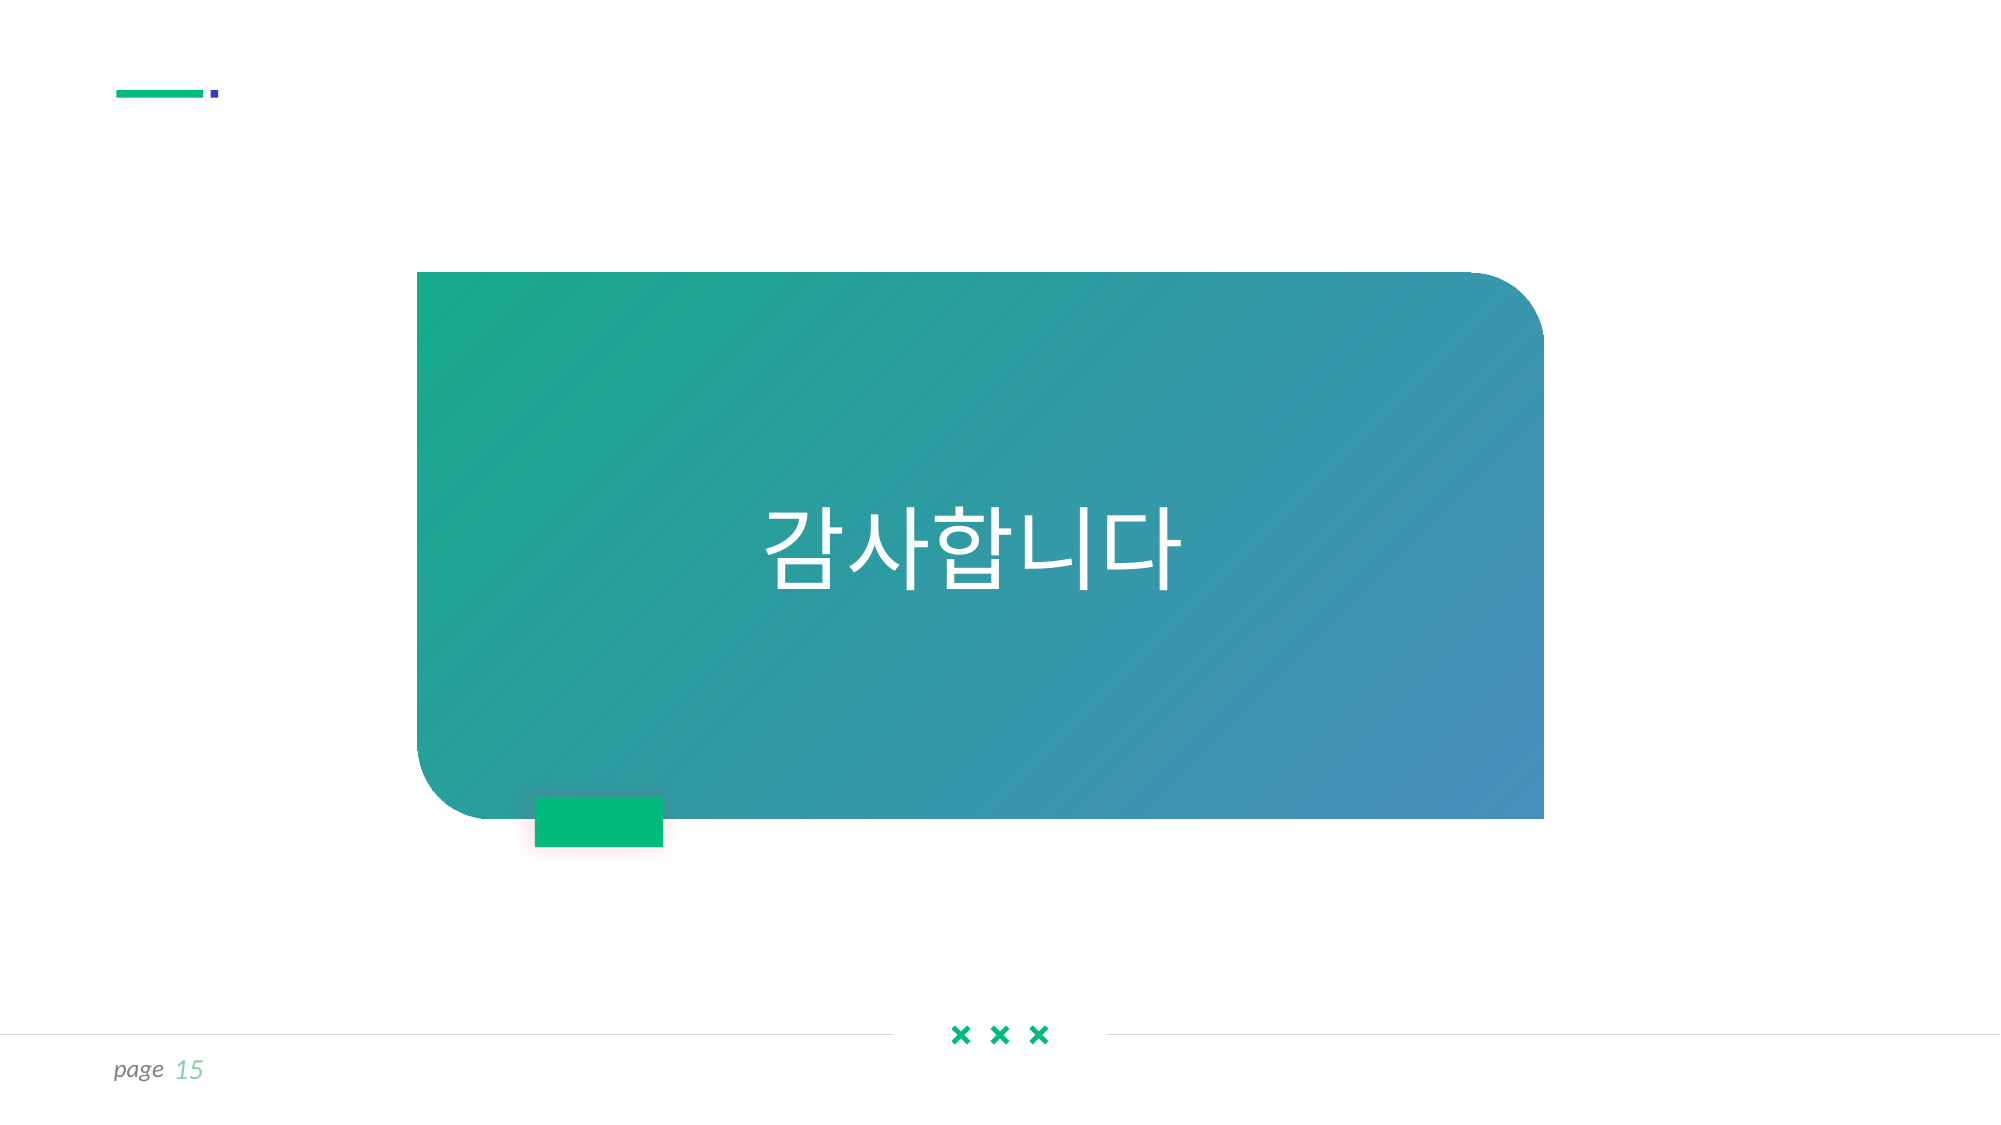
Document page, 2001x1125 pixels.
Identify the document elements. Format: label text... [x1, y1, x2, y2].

text_box 감사합니다 [761, 496, 1506, 736]
text_box [416, 271, 1545, 820]
text_box [534, 796, 664, 848]
slide_number 15 [173, 1052, 263, 1083]
